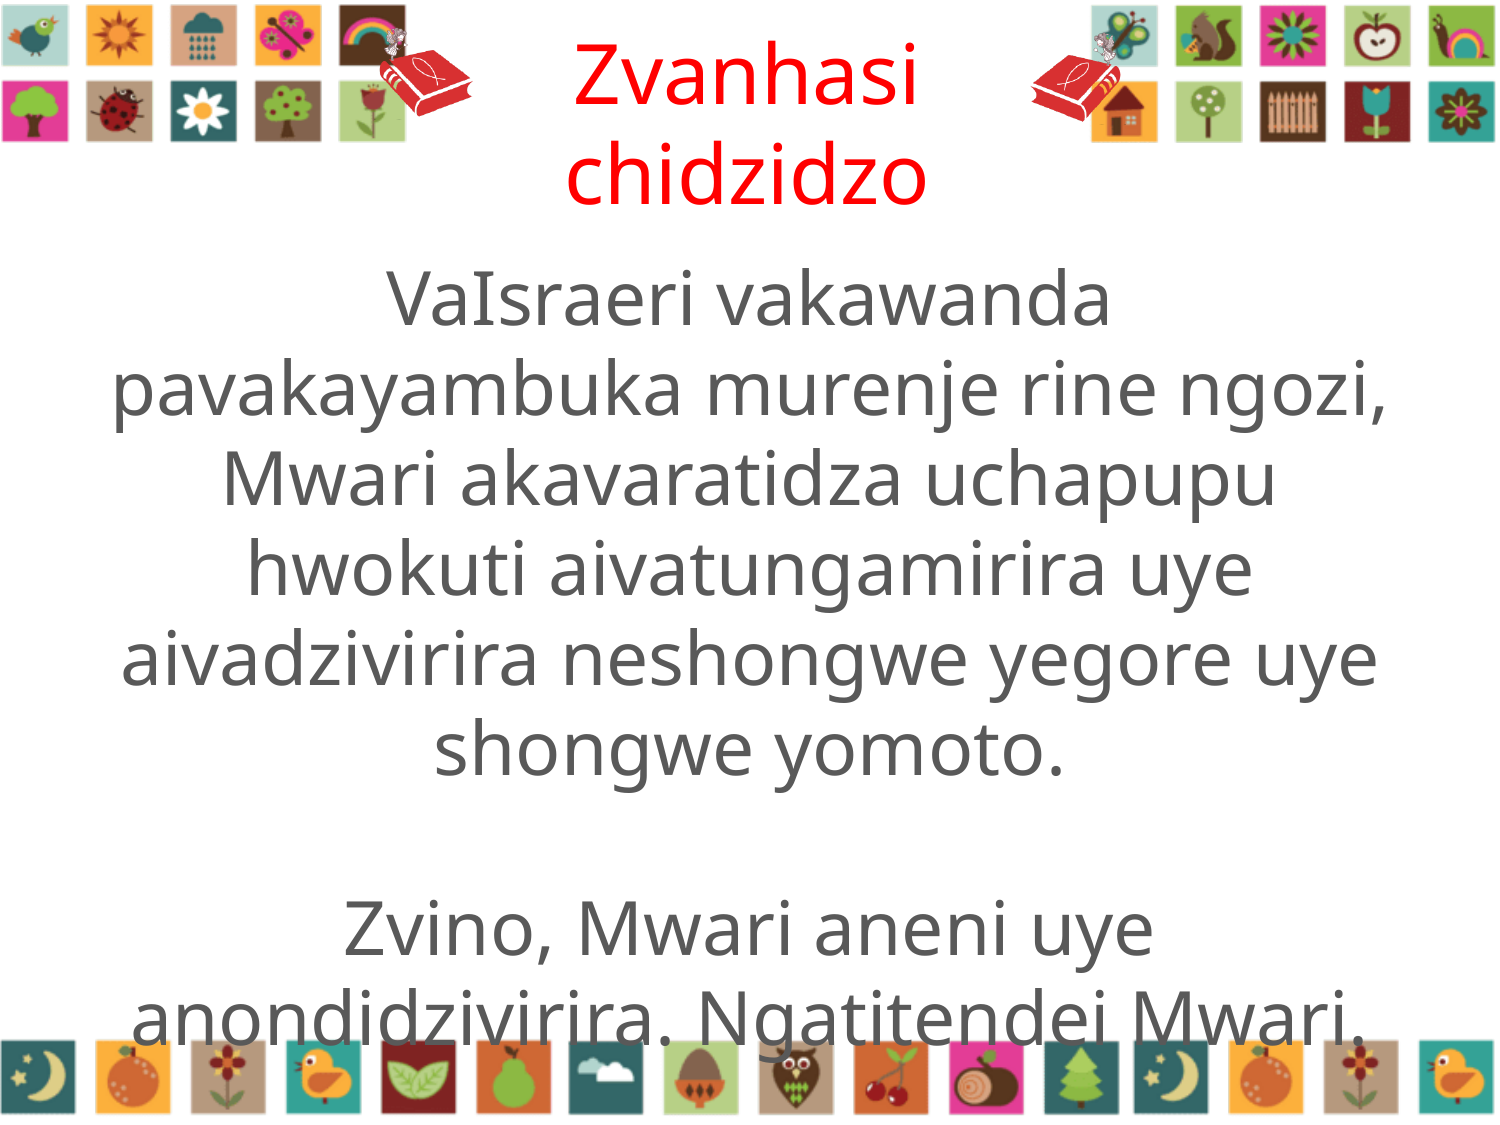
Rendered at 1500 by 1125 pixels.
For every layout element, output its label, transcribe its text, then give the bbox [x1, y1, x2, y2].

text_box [0, 1028, 1500, 1118]
picture [0, 3, 505, 150]
picture [998, 3, 1500, 150]
text_box Zvanhasi chidzidzo [414, 13, 1080, 229]
text_box VaIsraeri vakawanda pavakayambuka murenje rine ngozi, Mwari akavaratidza uchapupu hwokuti aivatungamirira uye aivadzivirira neshongwe yegore uye shongwe yomoto. Zvino, Mwari aneni uye anondidzivirira. Ngatitendei Mwari. [76, 243, 1424, 1027]
